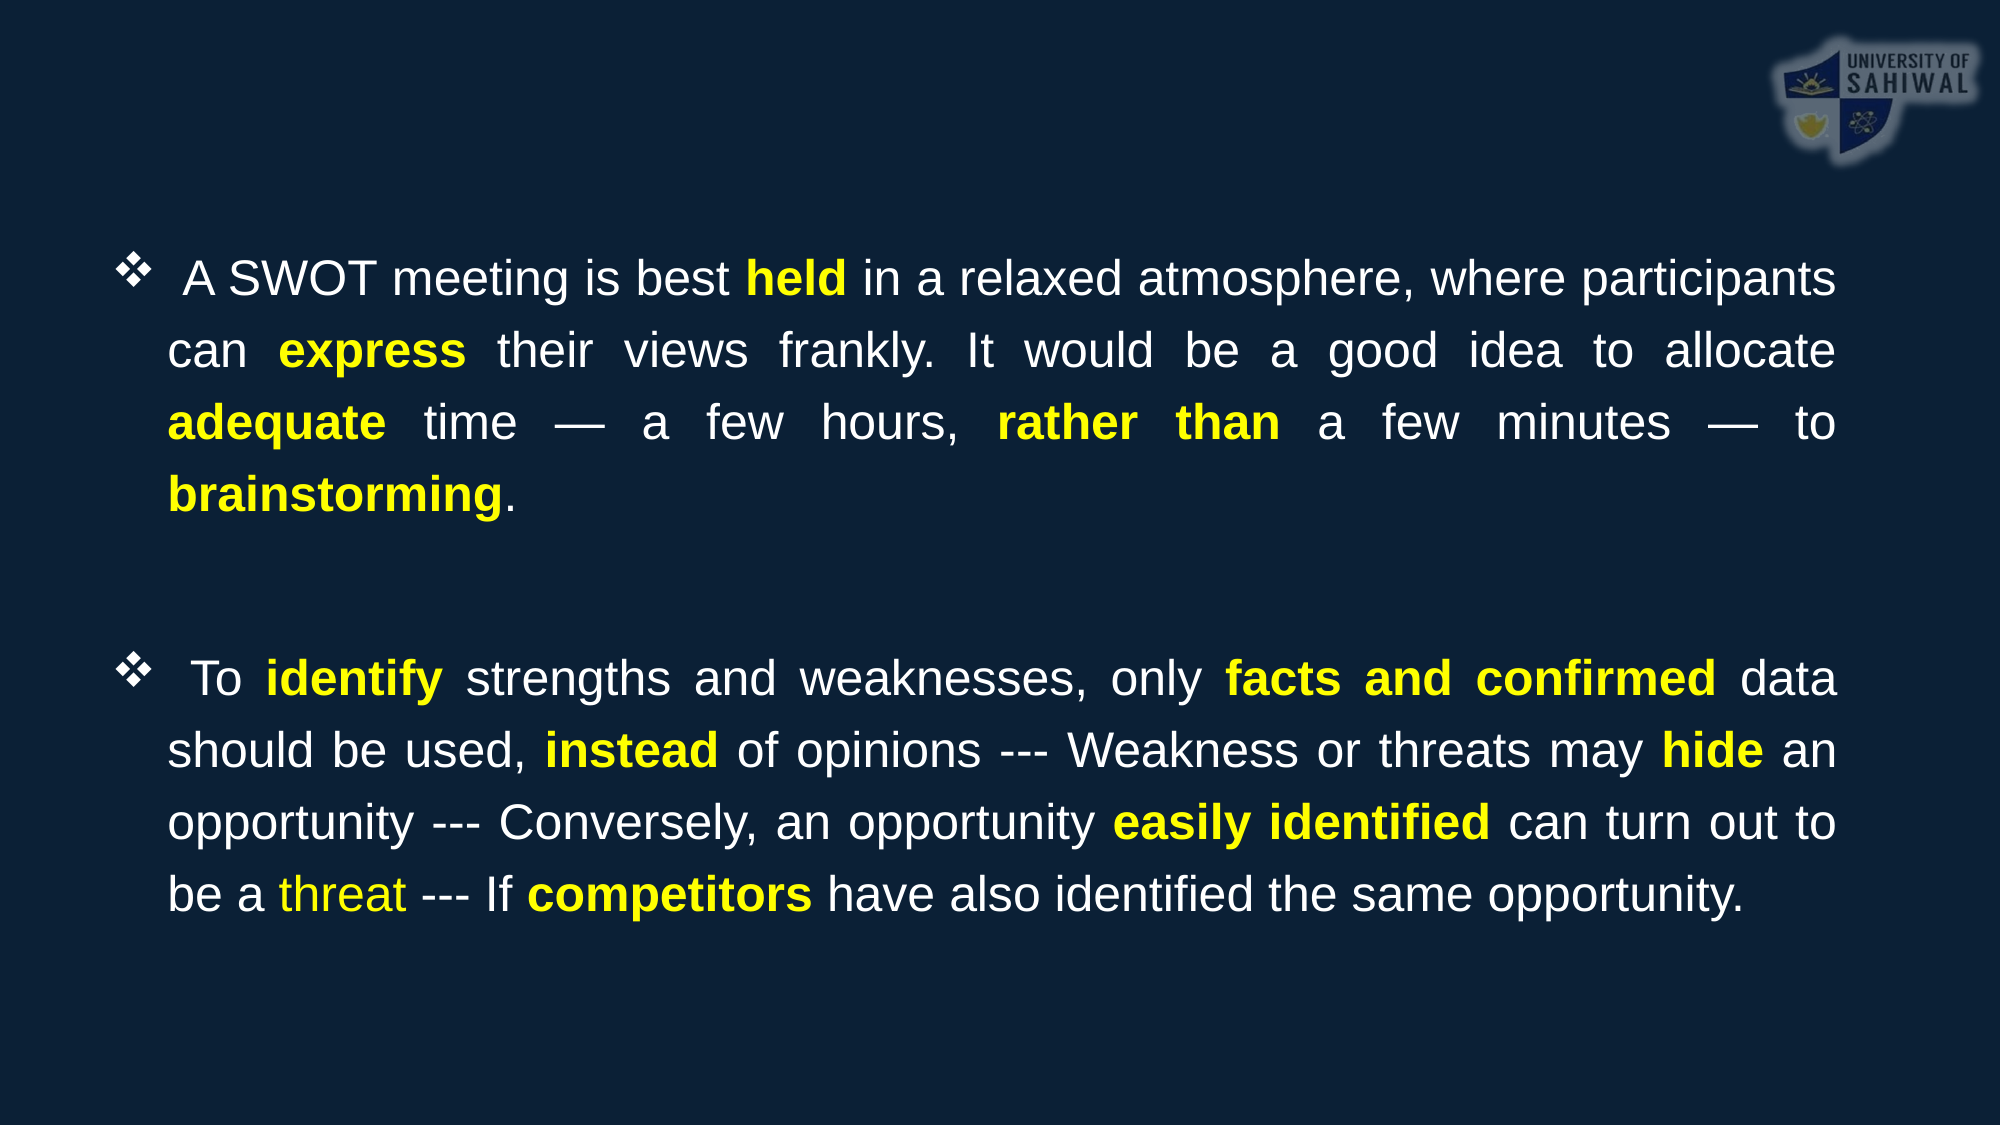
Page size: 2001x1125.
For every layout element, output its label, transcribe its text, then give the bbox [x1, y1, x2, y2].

list A SWOT meeting is best held in a relaxed atmosphere, where participants can express their views frankly. It would be a good idea to allocate adequate time — a few hours, rather than a few minutes — to brainstorming. To identify strengths and weaknesses, only facts and confirmed data should be used, instead of opinions --- Weakness or threats may hide an opportunity --- Conversely, an opportunity easily identified can turn out to be a threat --- If competitors have also identified the same opportunity. [28, 83, 1853, 1041]
picture [1747, 0, 2000, 208]
